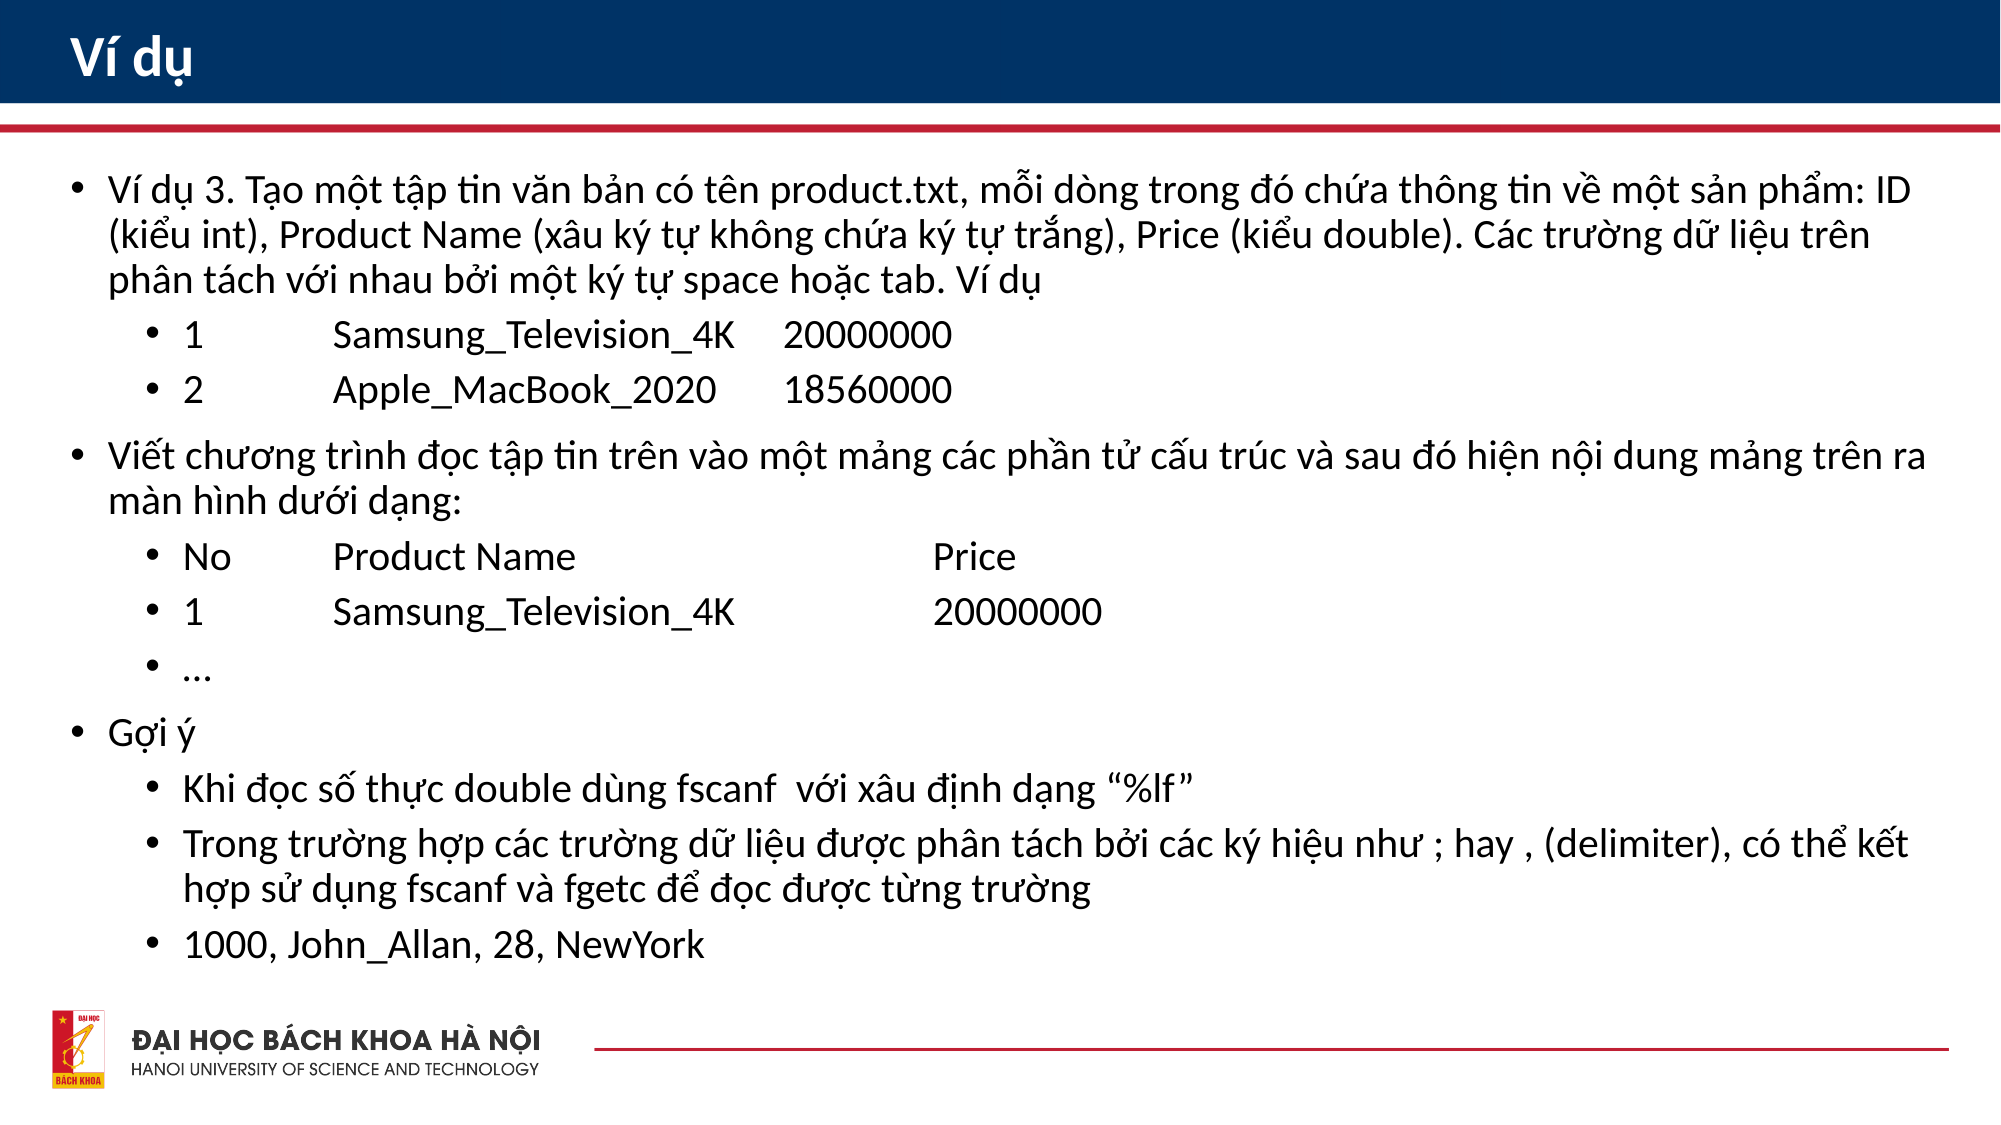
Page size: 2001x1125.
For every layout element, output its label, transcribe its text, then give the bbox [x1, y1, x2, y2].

picture [0, 0, 2001, 1125]
list Ví dụ 3. Tạo một tập tin văn bản có tên product.txt, mỗi dòng trong đó chứa thông tin về một sản phẩm: ID (kiểu int), Product Name (xâu ký tự không chứa ký tự trắng), Price (kiểu double). Các trường dữ liệu trên phân tách với nhau bởi một ký tự space hoặc tab. Ví dụ 1 Samsung_Television_4K 20000000 2 Apple_MacBook_2020 18560000 Viết chương trình đọc tập tin trên vào một mảng các phần tử cấu trúc và sau đó hiện nội dung mảng trên ra màn hình dưới dạng: No Product Name Price 1 Samsung_Television_4K 20000000 … Gợi ý Khi đọc số thực double dùng fscanf với xâu định dạng “%lf” Trong trường hợp các trường dữ liệu được phân tách bởi các ký hiệu như ; hay , (delimiter), có thể kết hợp sử dụng fscanf và fgetc để đọc được từng trường 1000, John_Allan, 28, NewYork [55, 159, 1945, 966]
title Ví dụ [55, 18, 1945, 90]
